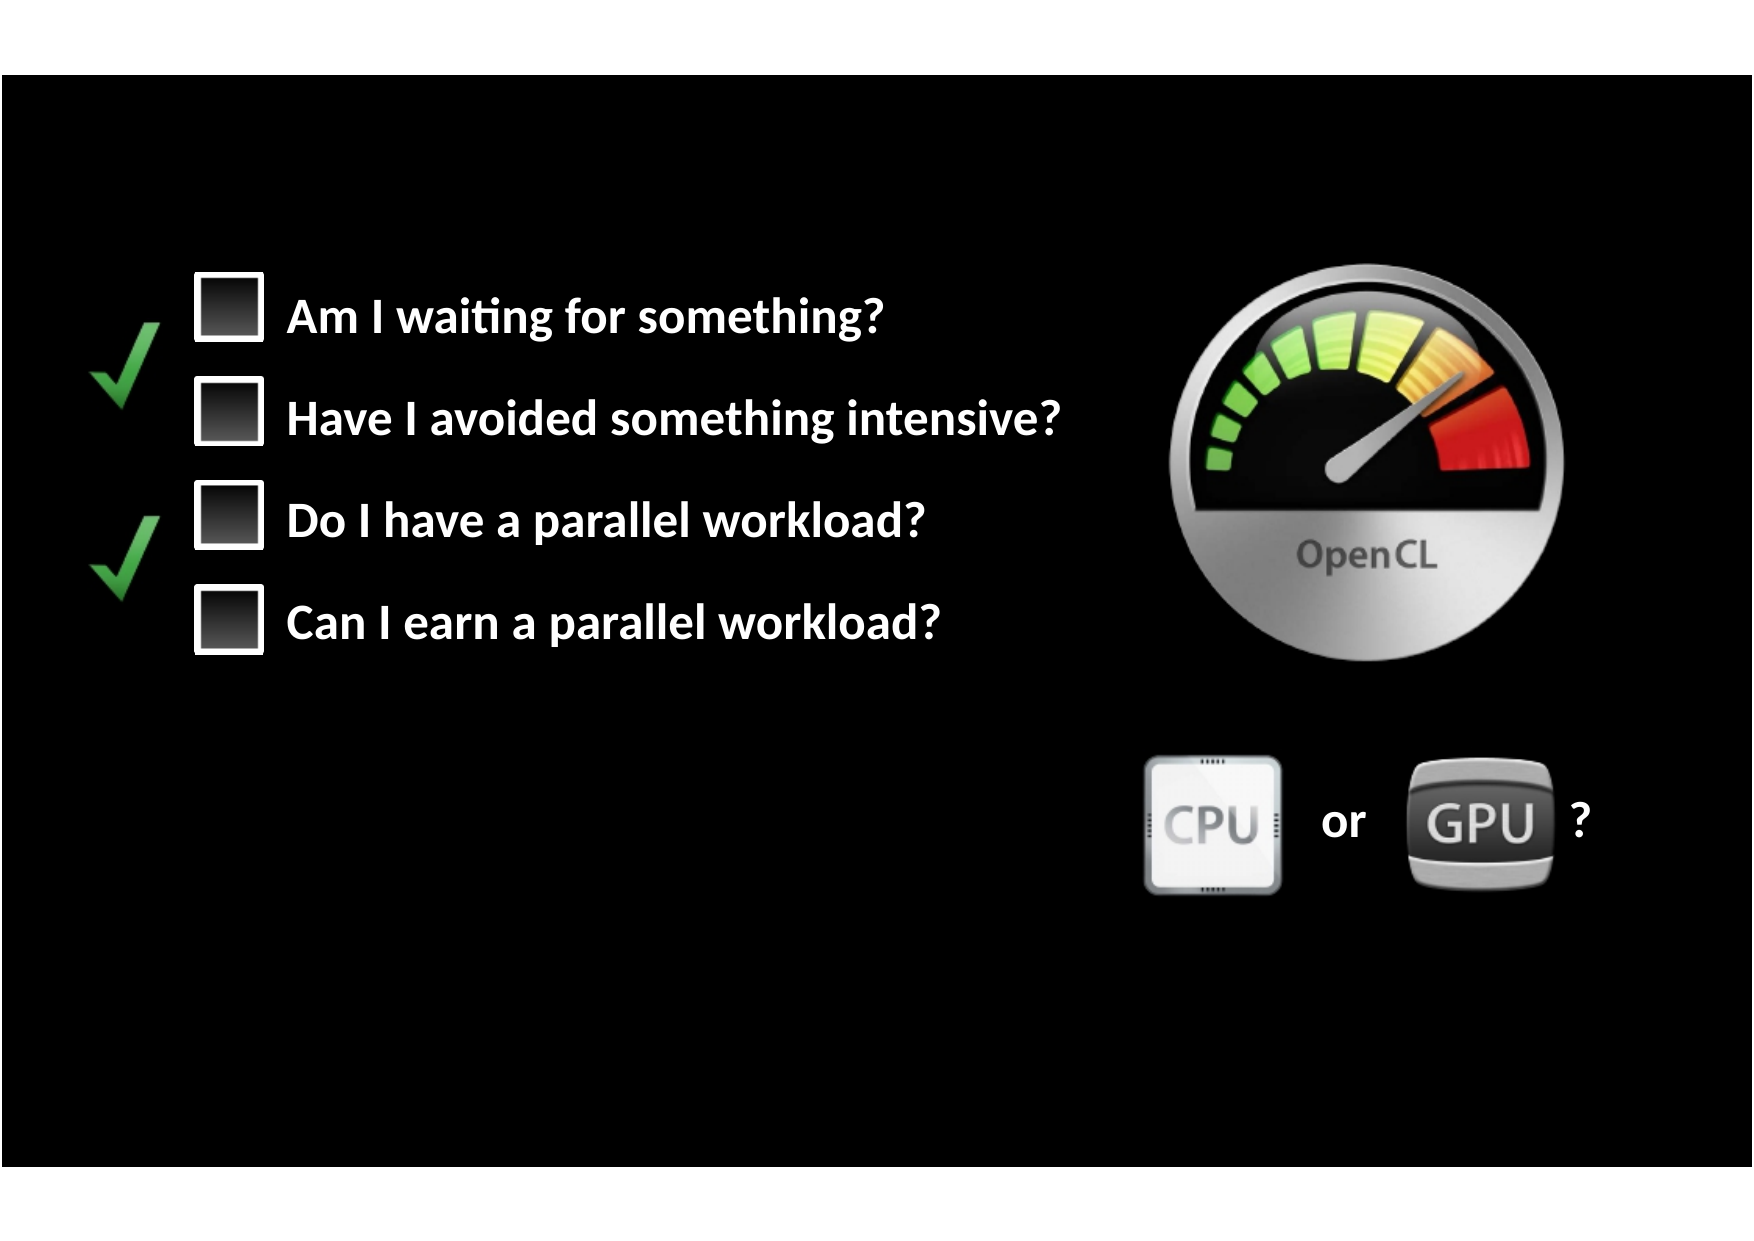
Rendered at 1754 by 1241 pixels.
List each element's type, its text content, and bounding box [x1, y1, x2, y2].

picture [87, 318, 163, 413]
text_box Am I waiting for something? Have I avoided something intensive? Do I have a parallel workload? Can I earn a parallel workload? [286, 289, 1063, 658]
picture [195, 272, 263, 342]
picture [195, 376, 263, 446]
text_box ? [1573, 793, 1593, 856]
text_box [0, 73, 1754, 1169]
picture [195, 585, 263, 655]
picture [1166, 262, 1567, 663]
picture [87, 510, 163, 605]
picture [195, 480, 263, 551]
picture [1126, 749, 1296, 913]
picture [1393, 747, 1569, 913]
text_box or [1320, 793, 1367, 856]
